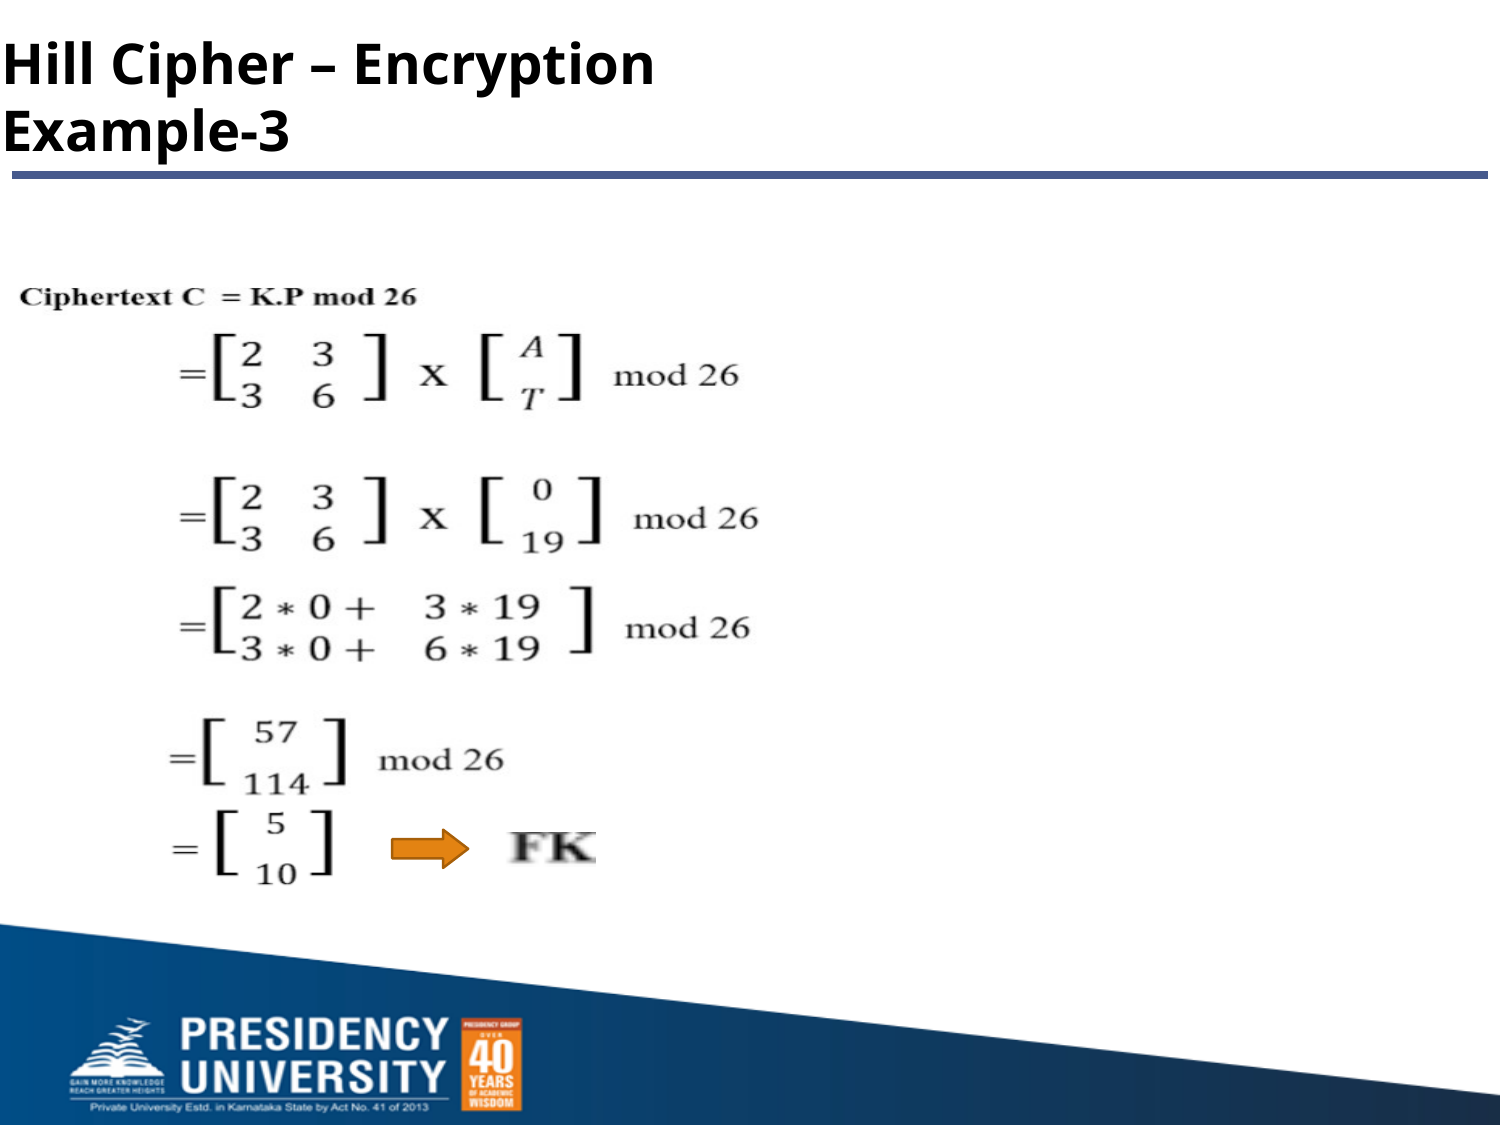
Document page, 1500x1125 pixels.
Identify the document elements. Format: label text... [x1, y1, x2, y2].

picture [0, 921, 1500, 1125]
text_box Hill Cipher – Encryption Example-3 [0, 26, 868, 163]
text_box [18, 287, 760, 890]
